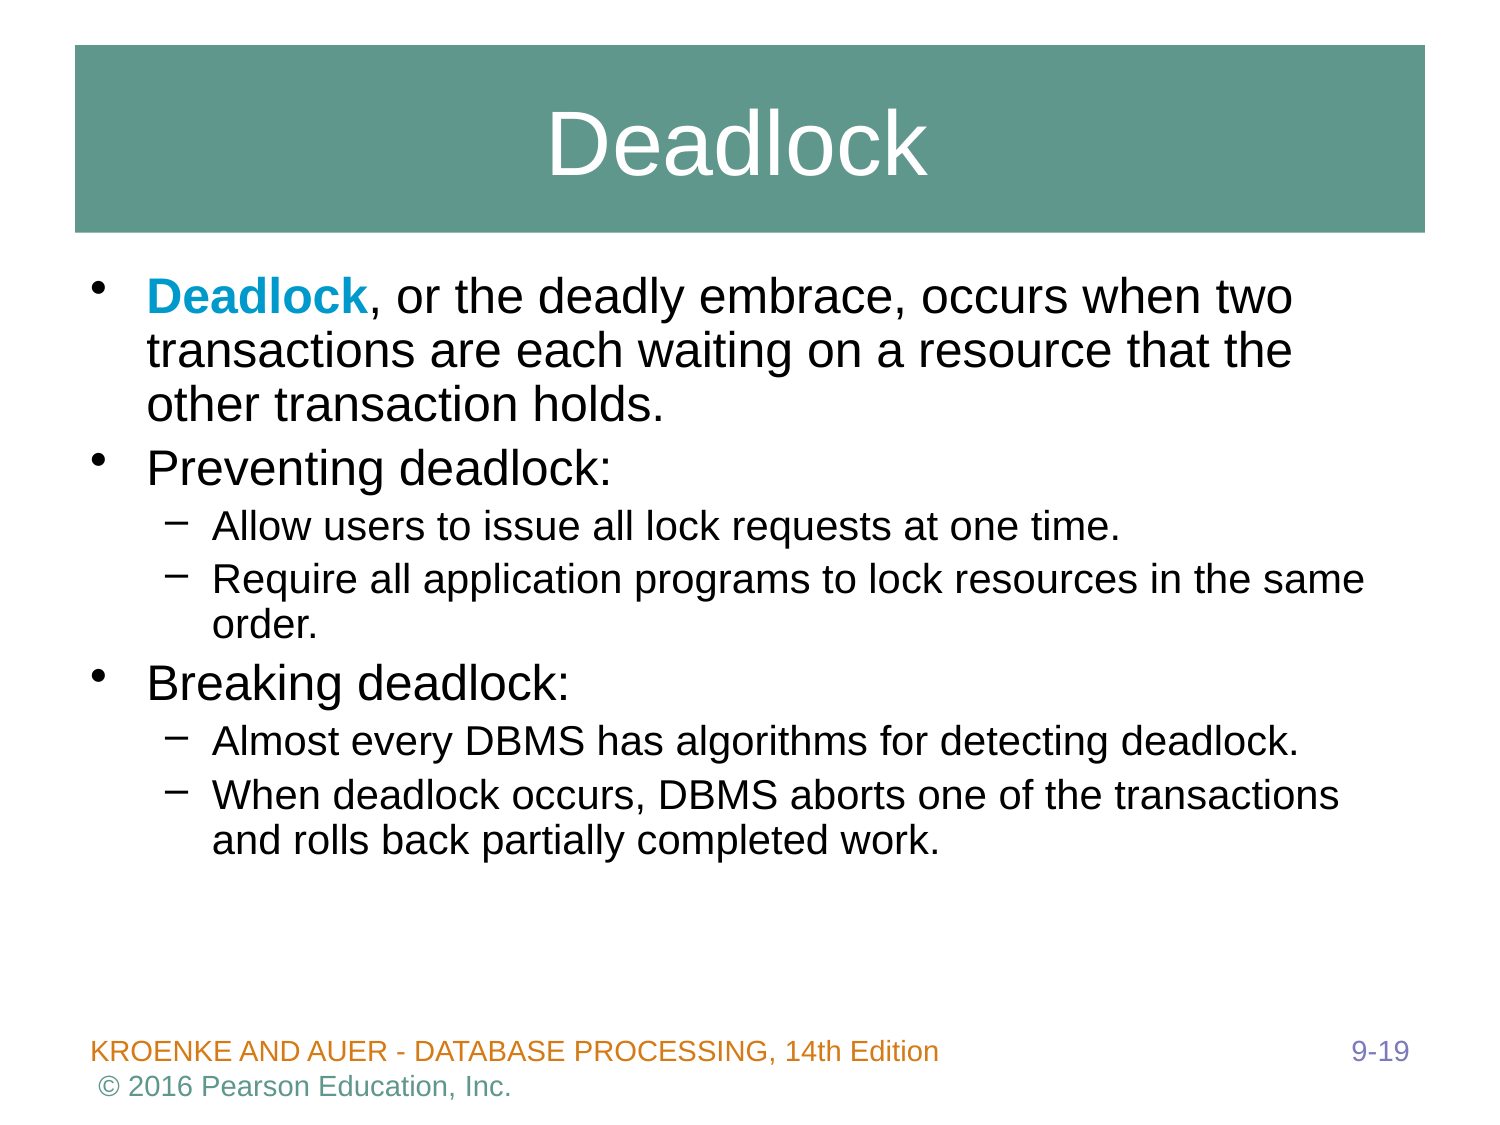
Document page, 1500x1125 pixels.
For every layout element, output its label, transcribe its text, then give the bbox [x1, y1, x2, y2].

footer KROENKE AND AUER - DATABASE PROCESSING, 14th Edition © 2016 Pearson Education, Inc. [74, 1024, 963, 1104]
list Deadlock, or the deadly embrace, occurs when two transactions are each waiting on a resource that the other transaction holds. Preventing deadlock: Allow users to issue all lock requests at one time. Require all application programs to lock resources in the same order. Breaking deadlock: Almost every DBMS has algorithms for detecting deadlock. When deadlock occurs, DBMS aborts one of the transactions and rolls back partially completed work. [74, 262, 1426, 1006]
slide_number 9-19 [1074, 1024, 1426, 1103]
title Deadlock [74, 44, 1426, 233]
